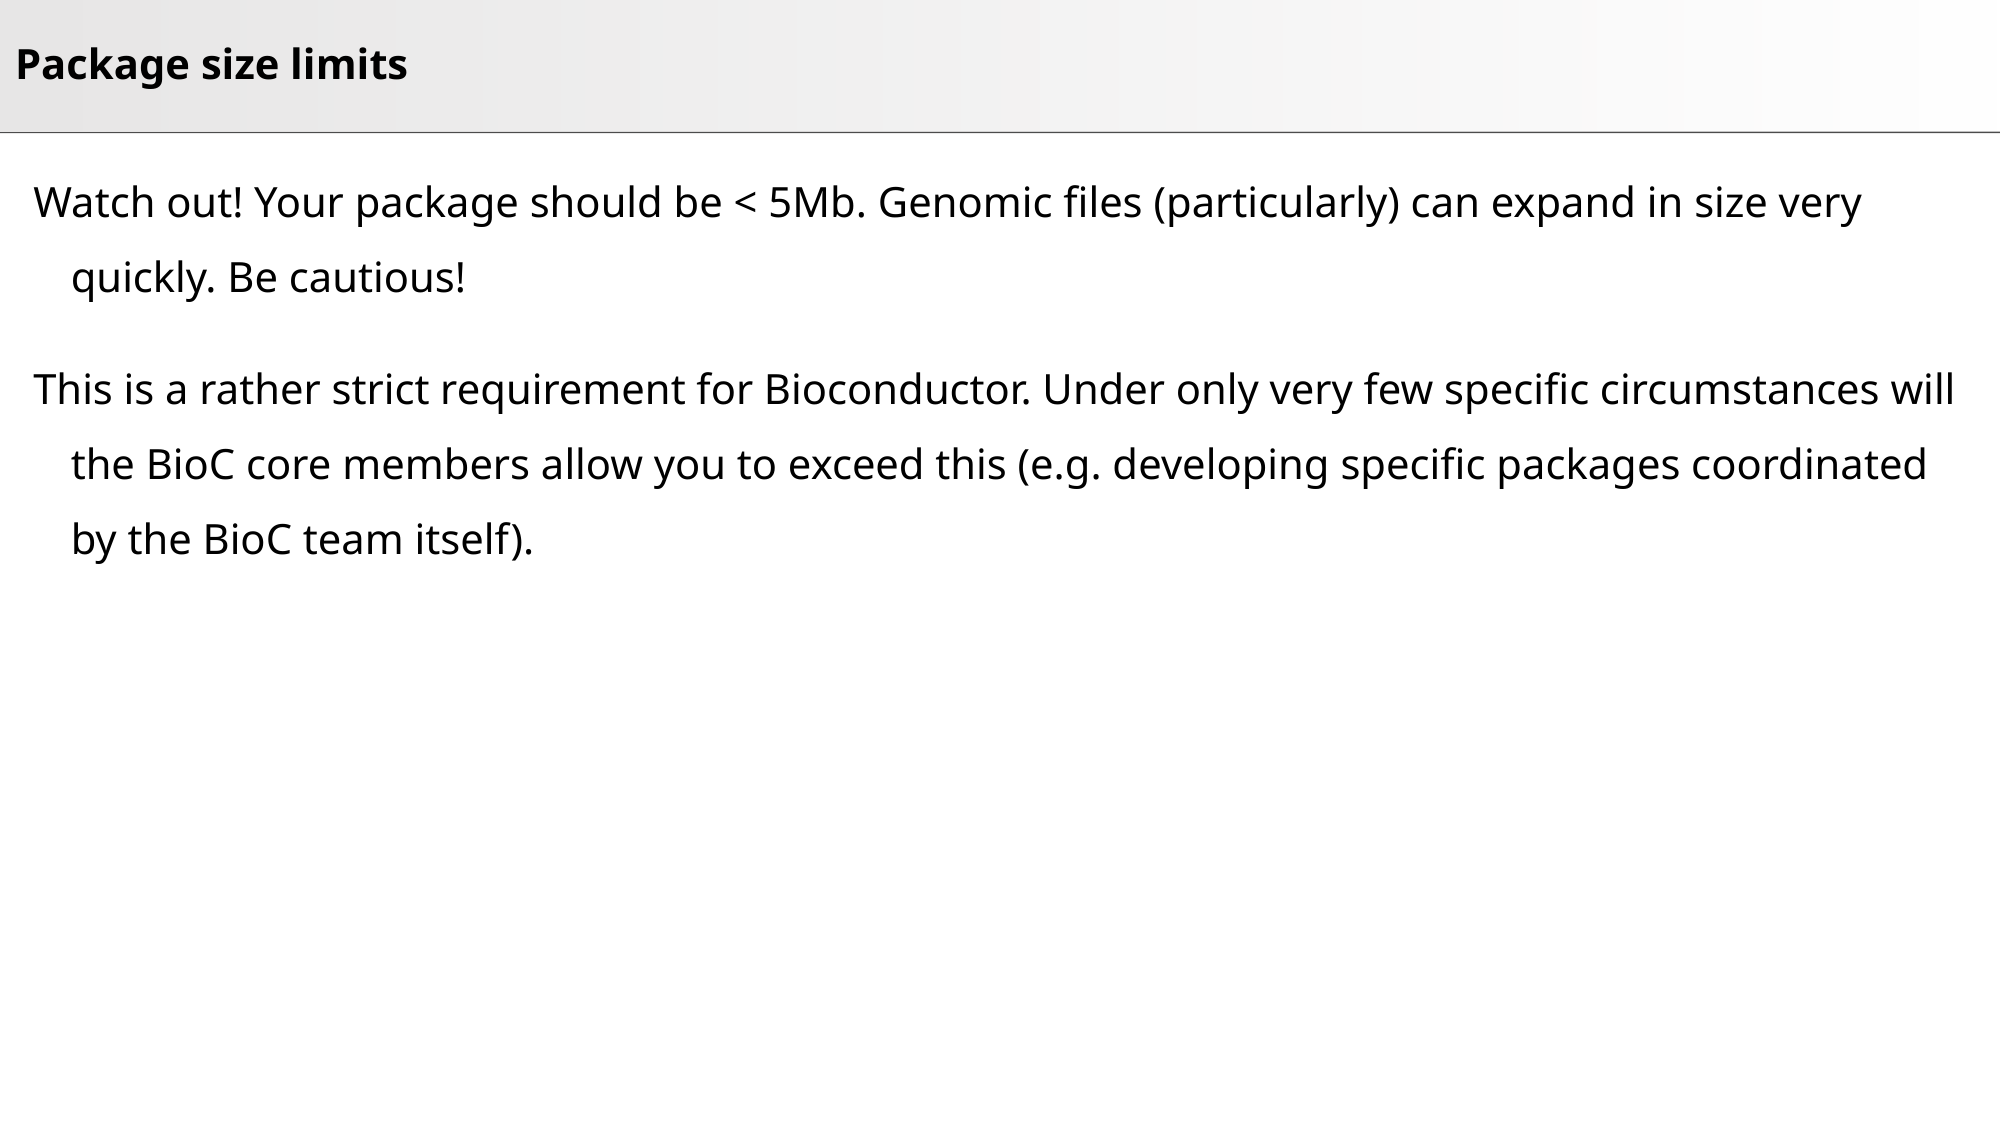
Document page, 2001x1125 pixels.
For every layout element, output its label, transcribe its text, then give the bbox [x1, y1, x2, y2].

title Package size limits [0, 0, 2000, 132]
list Watch out! Your package should be < 5Mb. Genomic files (particularly) can expand in size very quickly. Be cautious! This is a rather strict requirement for Bioconductor. Under only very few specific circumstances will the BioC core members allow you to exceed this (e.g. developing specific packages coordinated by the BioC team itself). [18, 143, 1975, 1049]
